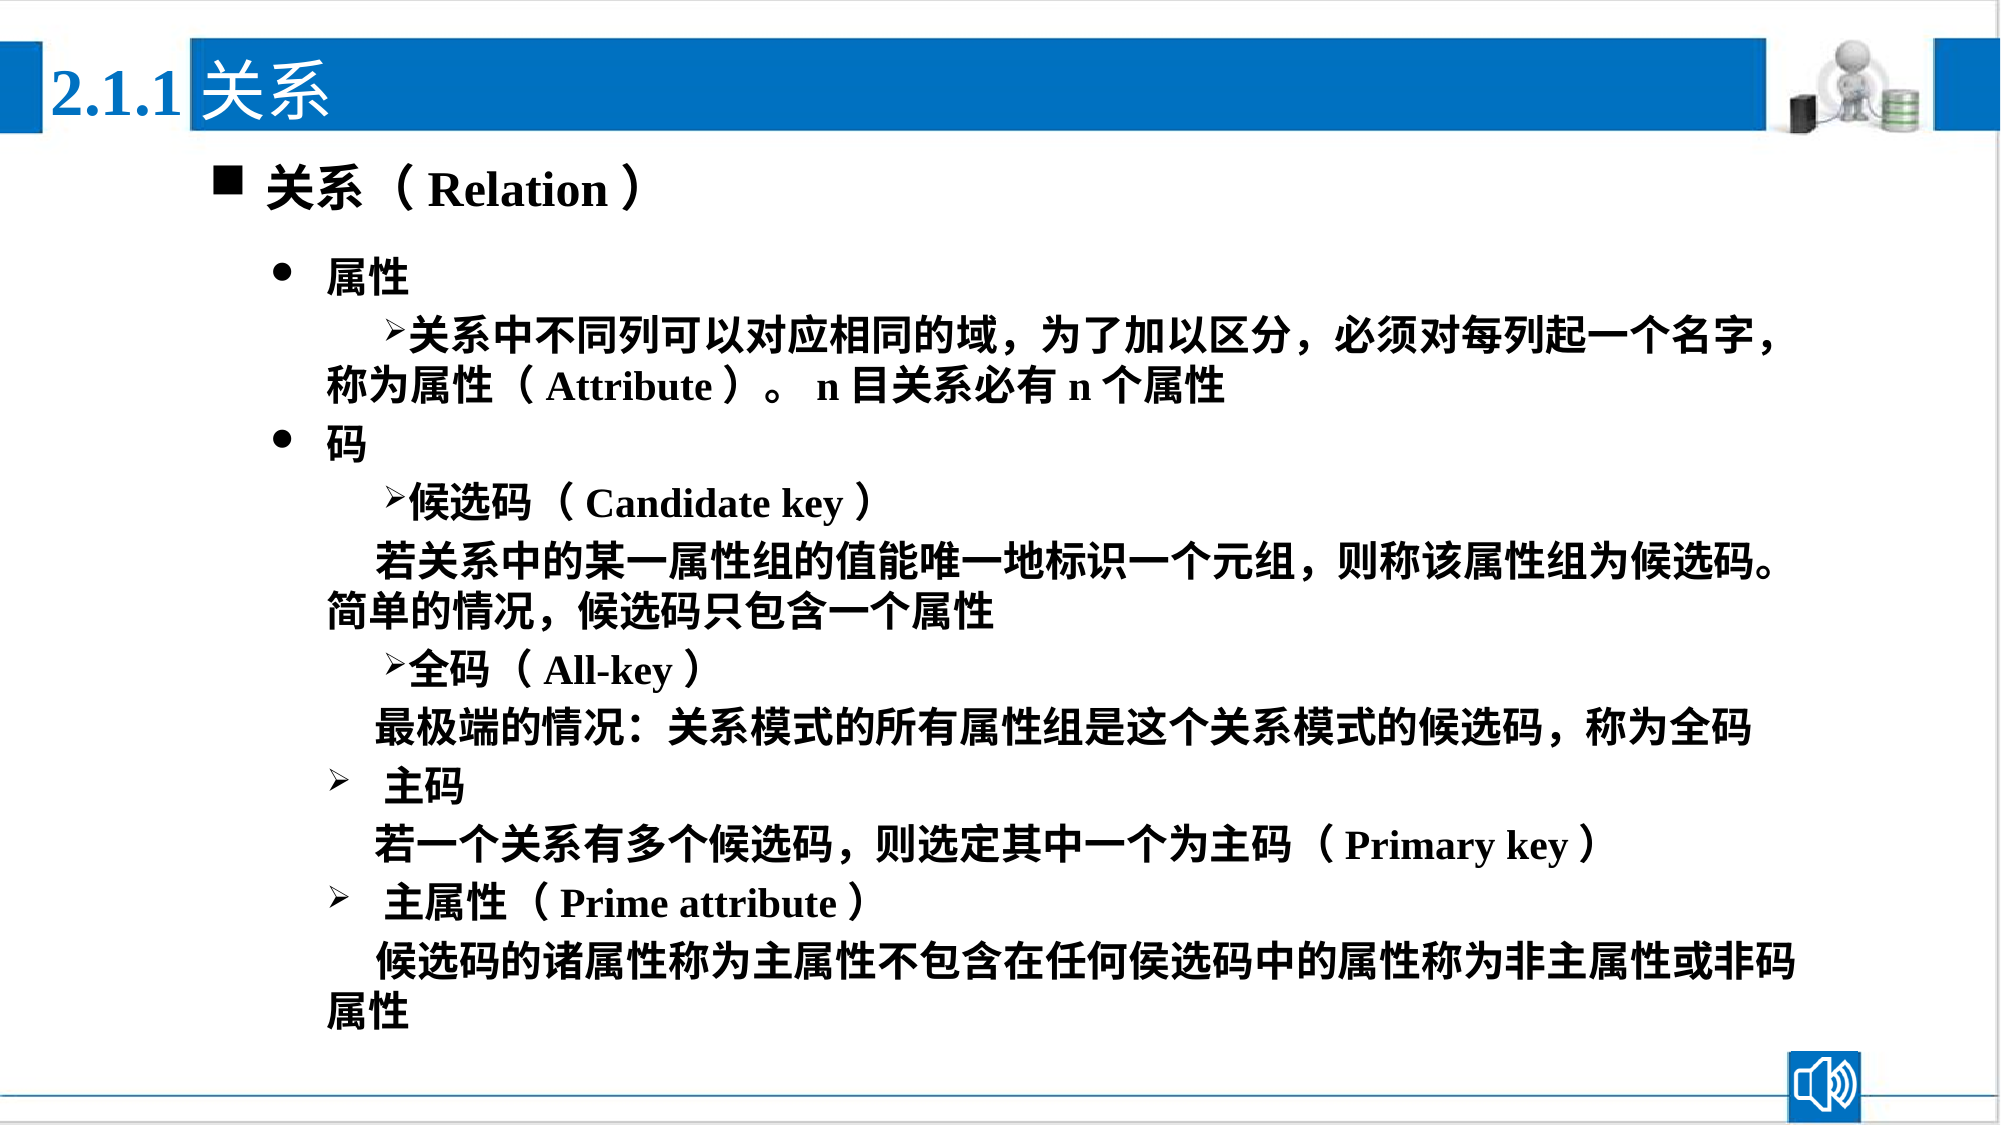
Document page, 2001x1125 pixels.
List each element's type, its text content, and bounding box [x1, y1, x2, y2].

text_box 2.1.1 [35, 41, 184, 136]
text_box 关系 [184, 41, 894, 136]
text_box 属性 关系中不同列可以对应相同的域，为了加以区分，必须对每列起一个名字，称为属性（Attribute）。n目关系必有n个属性 码 候选码（Candidate key） 若关系中的某一属性组的值能唯一地标识一个元组，则称该属性组为候选码。简单的情况，候选码只包含一个属性 全码（All-key） 最极端的情况：关系模式的所有属性组是这个关系模式的候选码，称为全码 主码 若一个关系有多个候选码，则选定其中一个为主码（Primary key） 主属性（Prime attribute） 候选码的诸属性称为主属性不包含在任何侯选码中的属性称为非主属性或非码属性 [255, 243, 1813, 1042]
text_box 关系（Relation） [194, 148, 1071, 224]
picture [0, 0, 2001, 1125]
